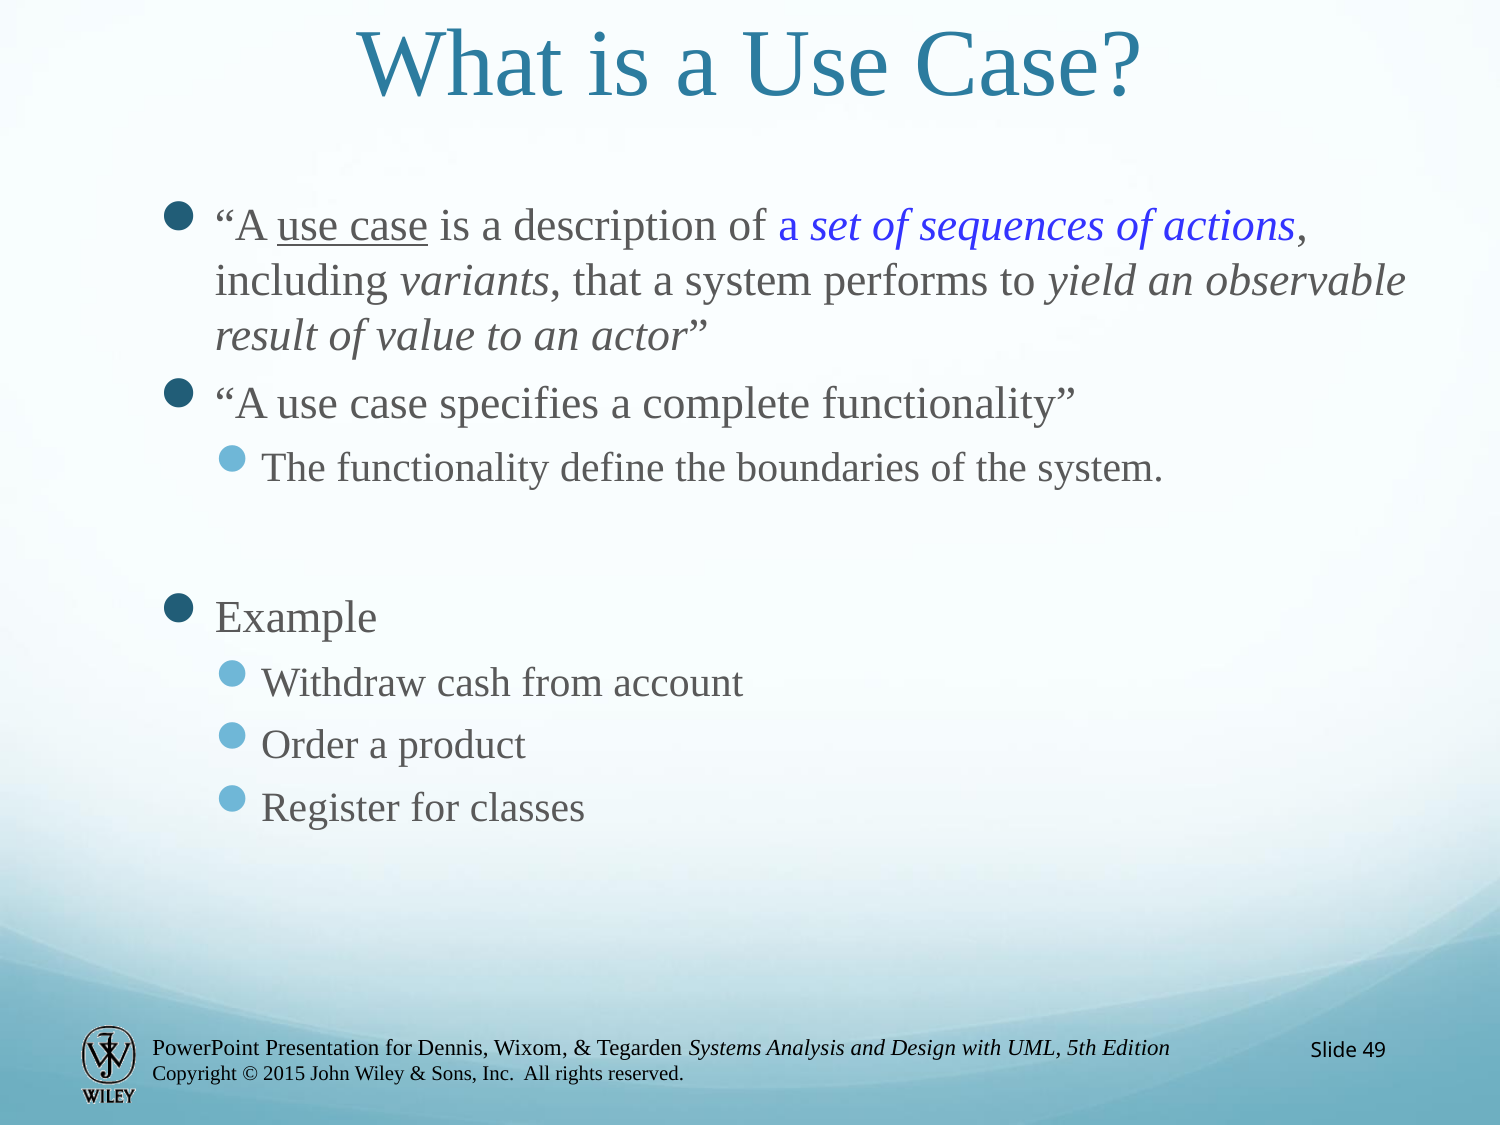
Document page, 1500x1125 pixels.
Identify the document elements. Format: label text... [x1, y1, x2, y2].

list “A use case is a description of a set of sequences of actions, including variants, that a system performs to yield an observable result of value to an actor” “A use case specifies a complete functionality” The functionality define the boundaries of the system. Example Withdraw cash from account Order a product Register for classes [87, 187, 1438, 913]
slide_number Slide 49 [1295, 1029, 1459, 1090]
picture [0, 0, 1500, 1125]
title What is a Use Case? [90, 17, 1410, 187]
